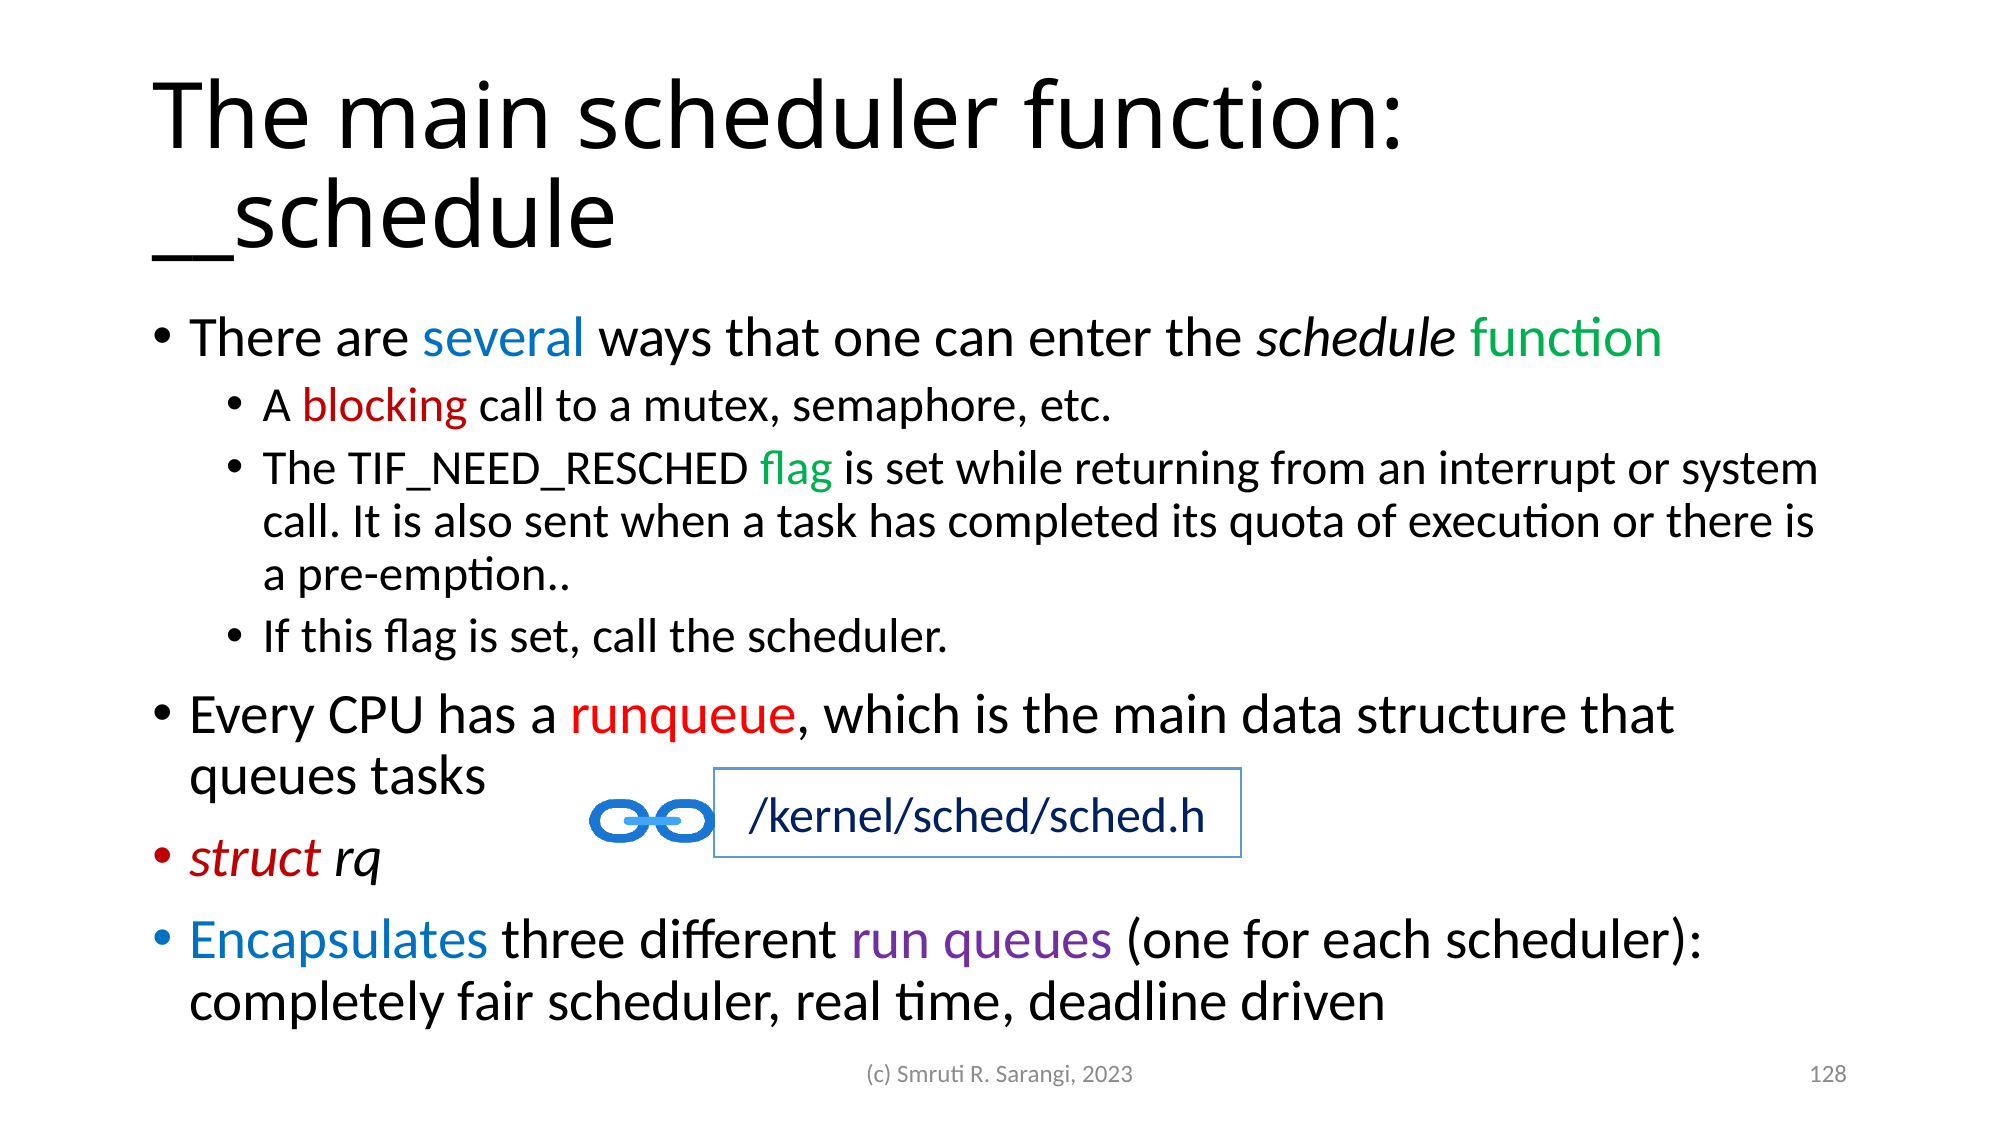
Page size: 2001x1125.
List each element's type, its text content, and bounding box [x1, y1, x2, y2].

title The main scheduler function: __schedule [137, 59, 1863, 278]
text_box /kernel/sched/sched.h [713, 767, 1242, 858]
footer (c) Smruti R. Sarangi, 2023 [662, 1042, 1338, 1103]
slide_number 128 [1412, 1042, 1863, 1103]
picture [589, 768, 715, 873]
list There are several ways that one can enter the schedule function A blocking call to a mutex, semaphore, etc. The TIF_NEED_RESCHED flag is set while returning from an interrupt or system call. It is also sent when a task has completed its quota of execution or there is a pre-emption.. If this flag is set, call the scheduler. Every CPU has a runqueue, which is the main data structure that queues tasks struct rq Encapsulates three different run queues (one for each scheduler): completely fair scheduler, real time, deadline driven [137, 299, 1863, 1043]
